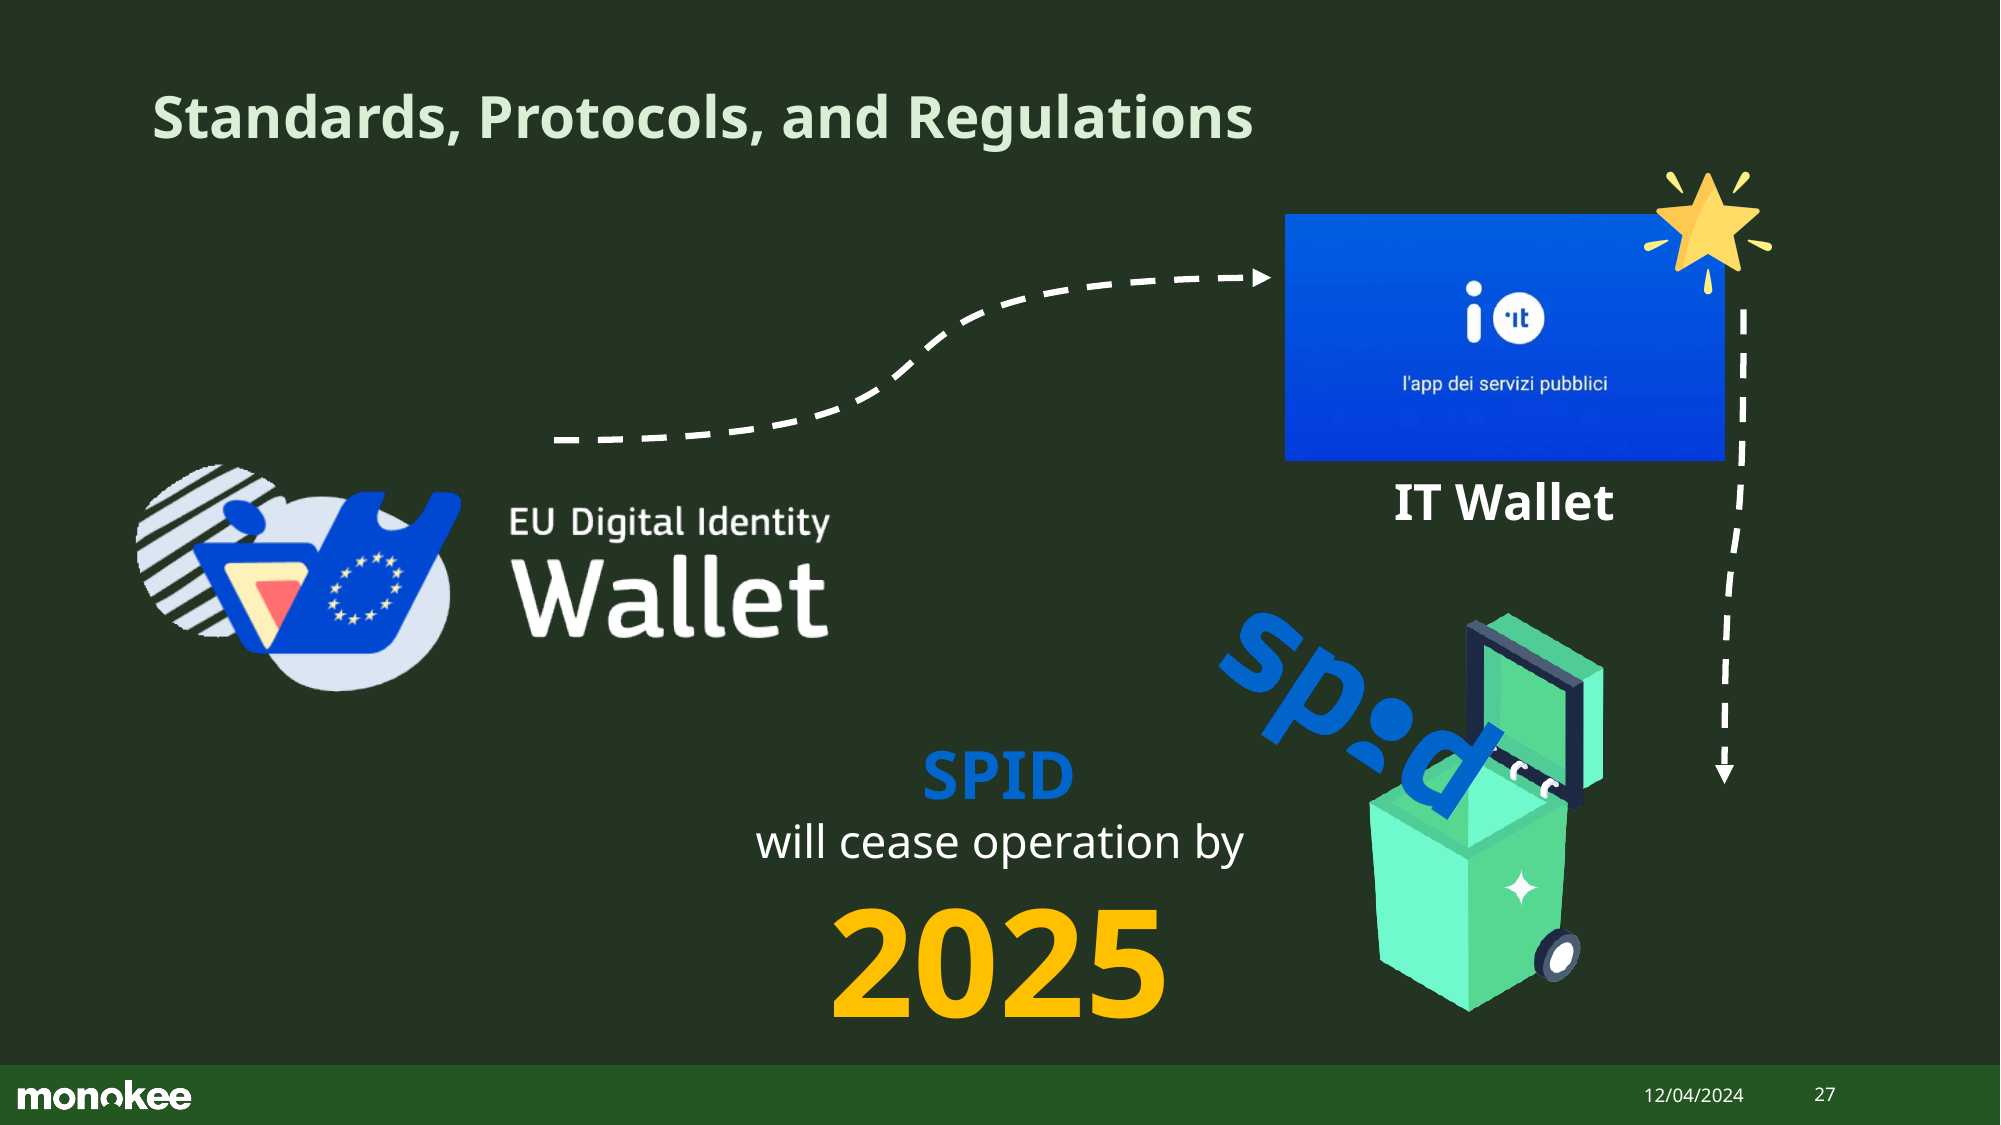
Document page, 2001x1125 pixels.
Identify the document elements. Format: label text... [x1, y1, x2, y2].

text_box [1724, 309, 1744, 785]
picture [133, 463, 833, 697]
picture [17, 1080, 192, 1110]
slide_number 27 [1783, 1065, 1867, 1125]
picture [1285, 169, 1772, 461]
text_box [831, 0, 994, 718]
picture [1199, 580, 1706, 1032]
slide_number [1603, 1065, 1783, 1125]
title Standards, Protocols, and Regulations [137, 59, 831, 179]
title Standards, Protocols, and Regulations [994, 59, 1863, 179]
text_box IT Wallet [1379, 463, 1630, 539]
text_box SPID will cease operation by 2025 [724, 725, 1276, 1055]
